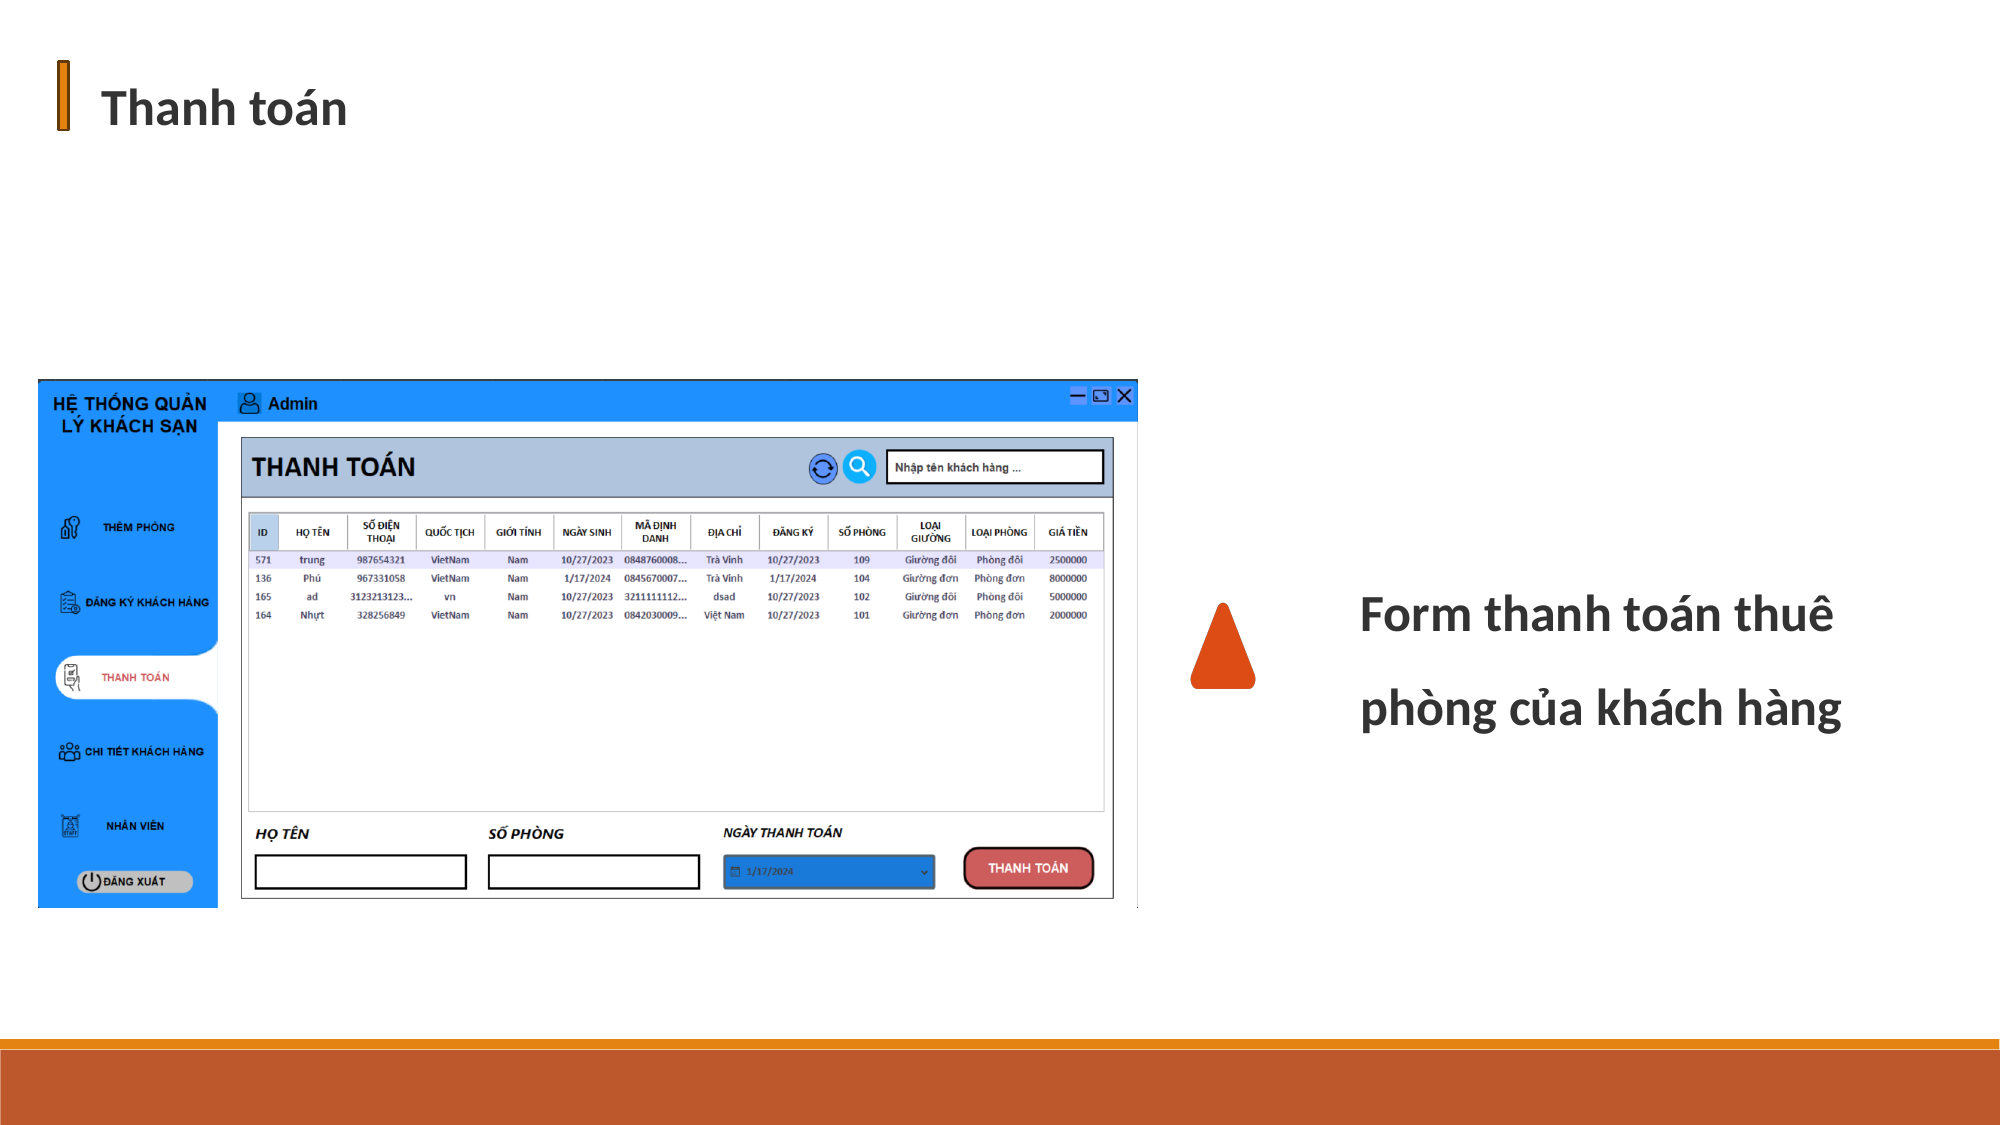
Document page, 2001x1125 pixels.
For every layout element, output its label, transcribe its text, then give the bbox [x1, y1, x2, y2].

text_box [57, 60, 70, 131]
text_box Form thanh toán thuê phòng của khách hàng [1345, 540, 1915, 743]
text_box [1189, 601, 1257, 689]
picture [37, 379, 1138, 909]
text_box Thanh toán [87, 34, 540, 144]
